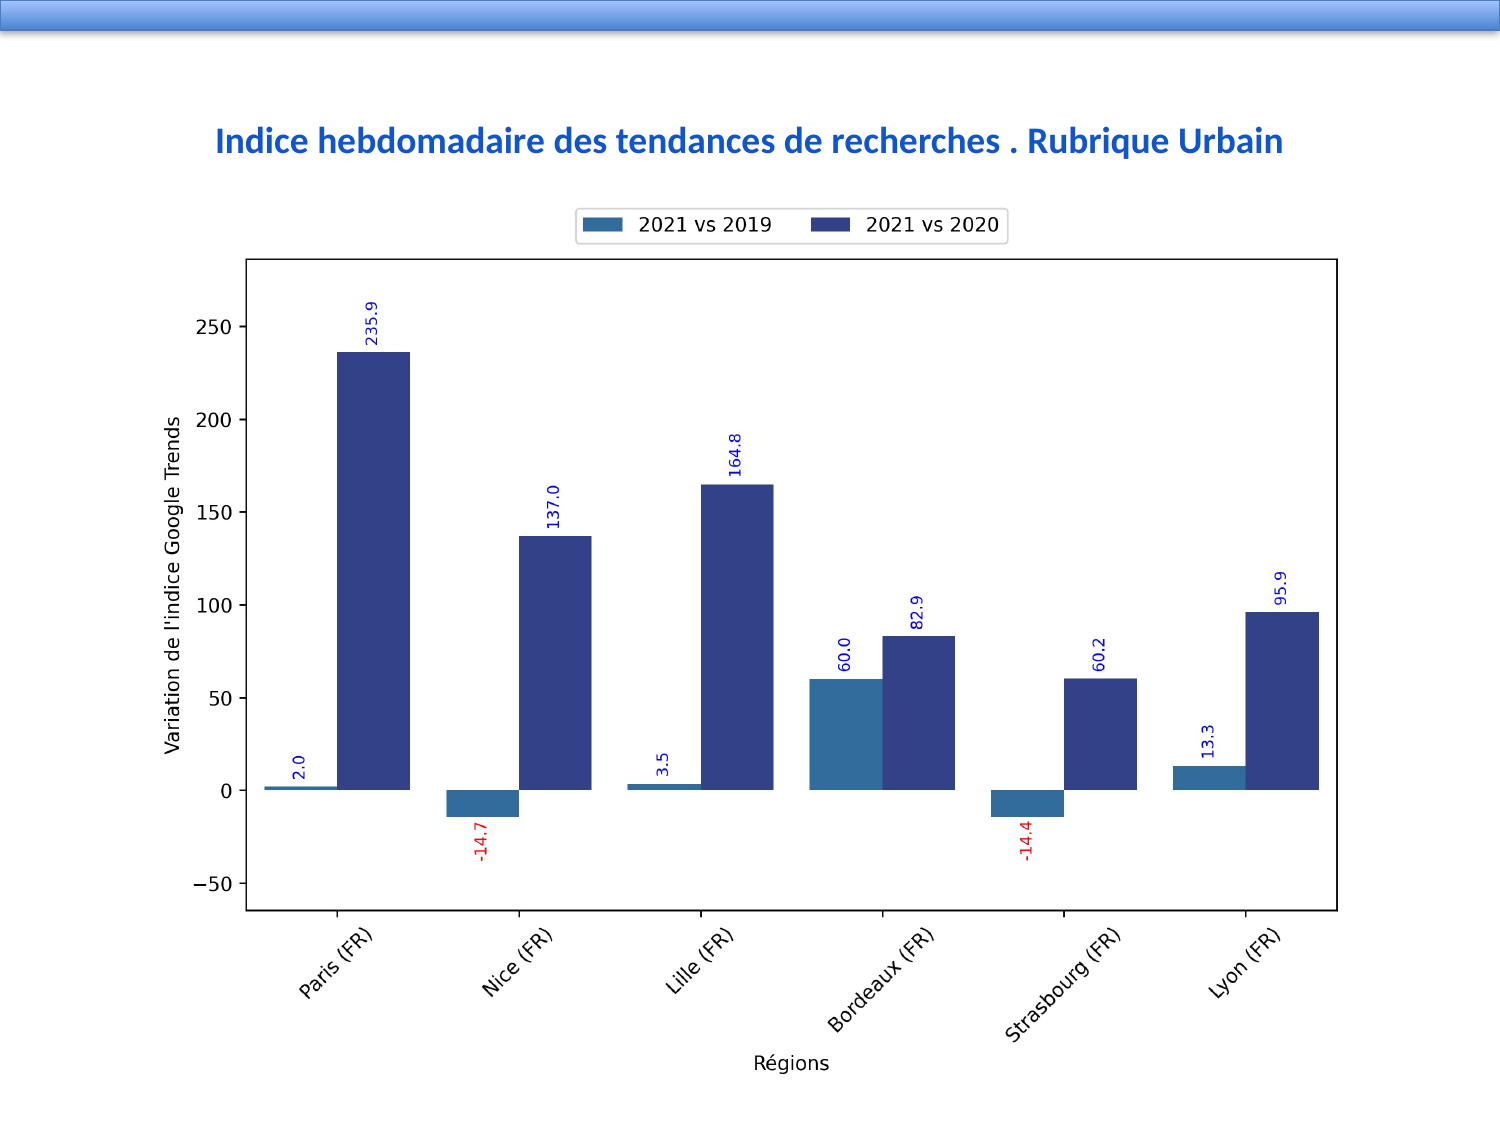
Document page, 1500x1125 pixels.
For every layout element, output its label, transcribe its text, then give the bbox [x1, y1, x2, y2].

picture [149, 194, 1351, 1088]
title Indice hebdomadaire des tendances de recherches . Rubrique Urbain [75, 45, 1425, 233]
text_box [0, 0, 1500, 31]
